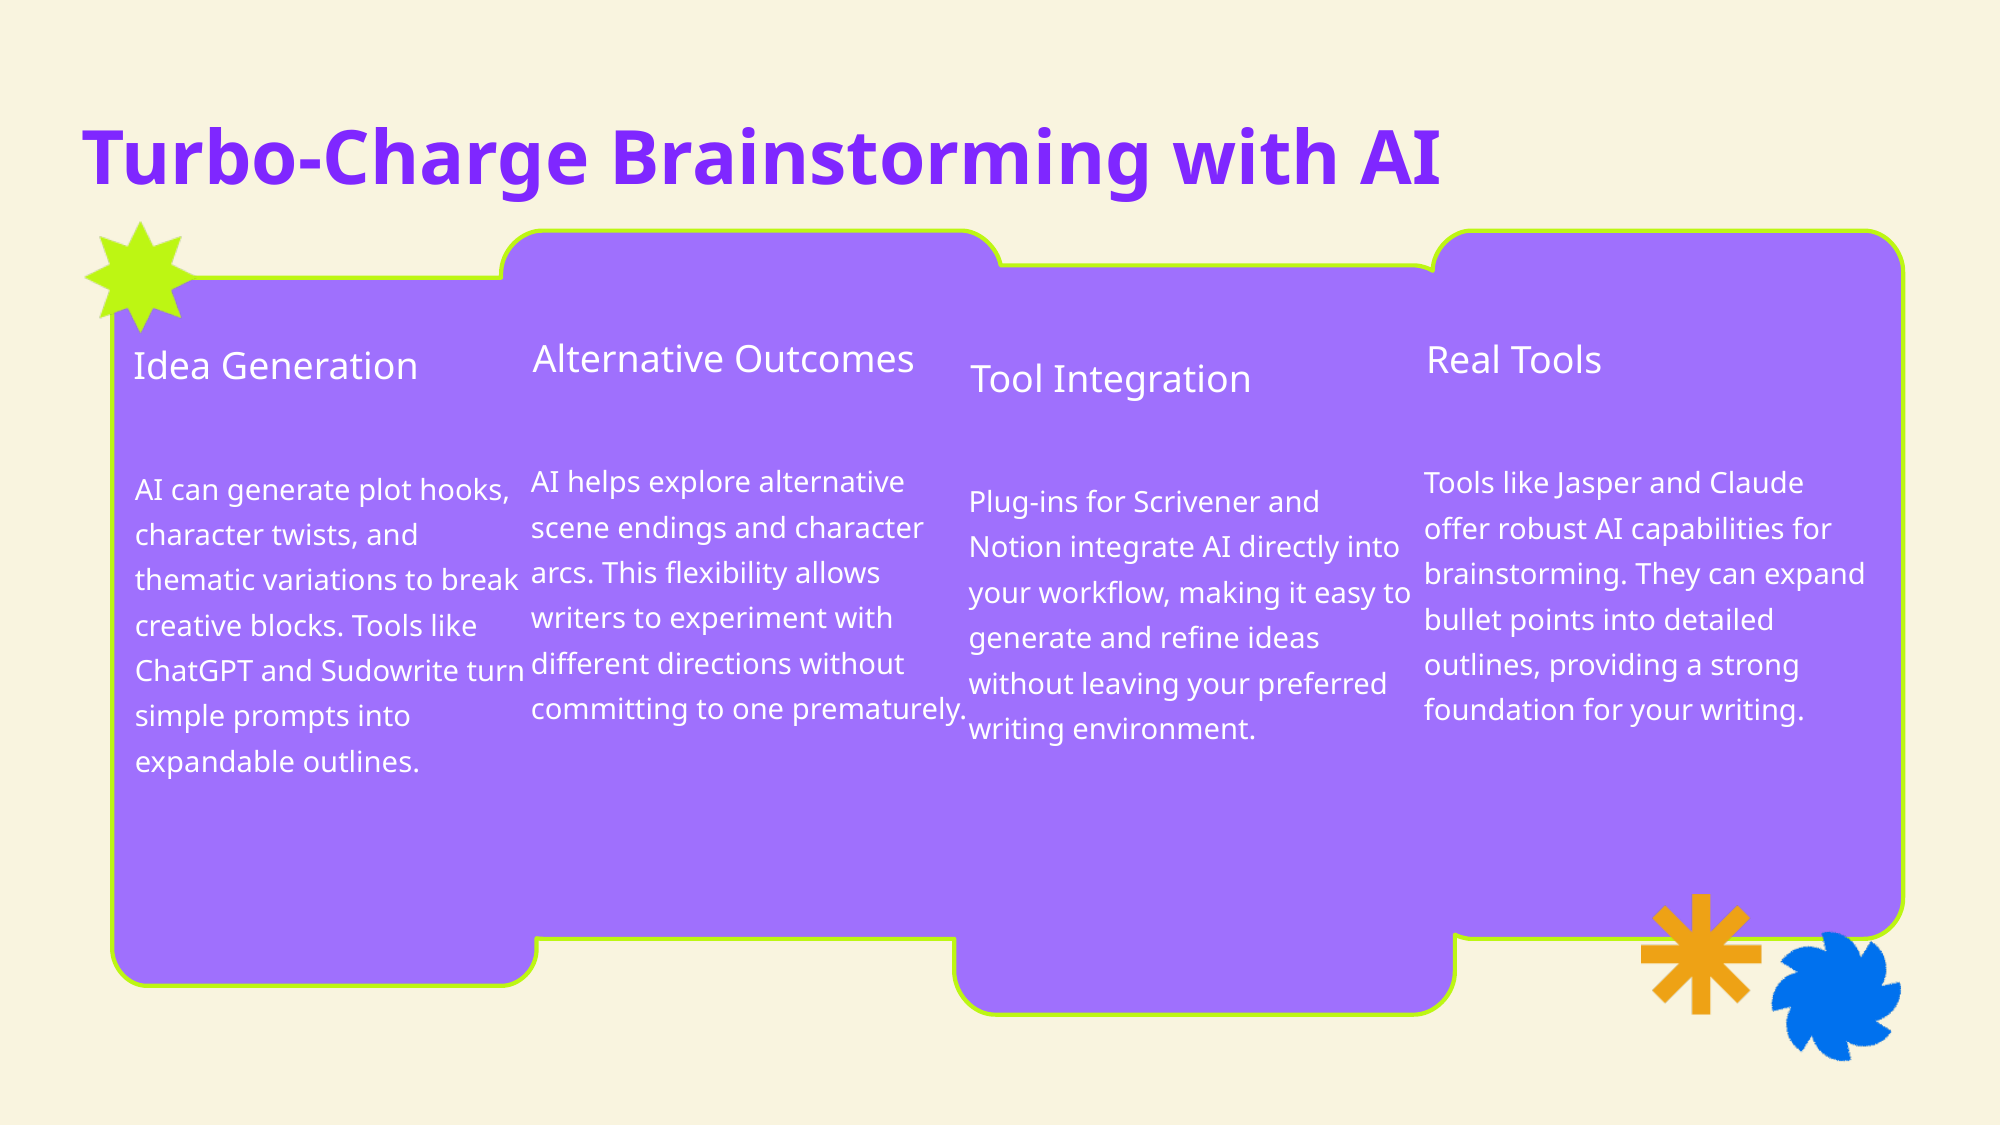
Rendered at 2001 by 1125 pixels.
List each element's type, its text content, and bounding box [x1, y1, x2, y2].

text_box Idea Generation [125, 334, 525, 472]
text_box Tools like Jasper and Claude offer robust AI capabilities for brainstorming. They can expand bullet points into detailed outlines, providing a strong foundation for your writing. [1416, 446, 1884, 895]
text_box Alternative Outcomes [525, 327, 966, 445]
text_box Plug-ins for Scrivener and Notion integrate AI directly into your workflow, making it easy to generate and refine ideas without leaving your preferred writing environment. [961, 465, 1429, 914]
text_box Real Tools [1418, 328, 1859, 446]
text_box [197, 300, 1904, 988]
text_box Tool Integration [963, 347, 1404, 465]
picture [1641, 893, 1928, 1087]
text_box [112, 335, 1641, 1015]
text_box AI can generate plot hooks, character twists, and thematic variations to break creative blocks. Tools like ChatGPT and Sudowrite turn simple prompts into expandable outlines. [127, 452, 550, 959]
text_box Turbo-Charge Brainstorming with AI [66, 101, 2000, 300]
text_box AI helps explore alternative scene endings and character arcs. This flexibility allows writers to experiment with different directions without committing to one prematurely. [523, 445, 963, 894]
picture [83, 221, 197, 335]
